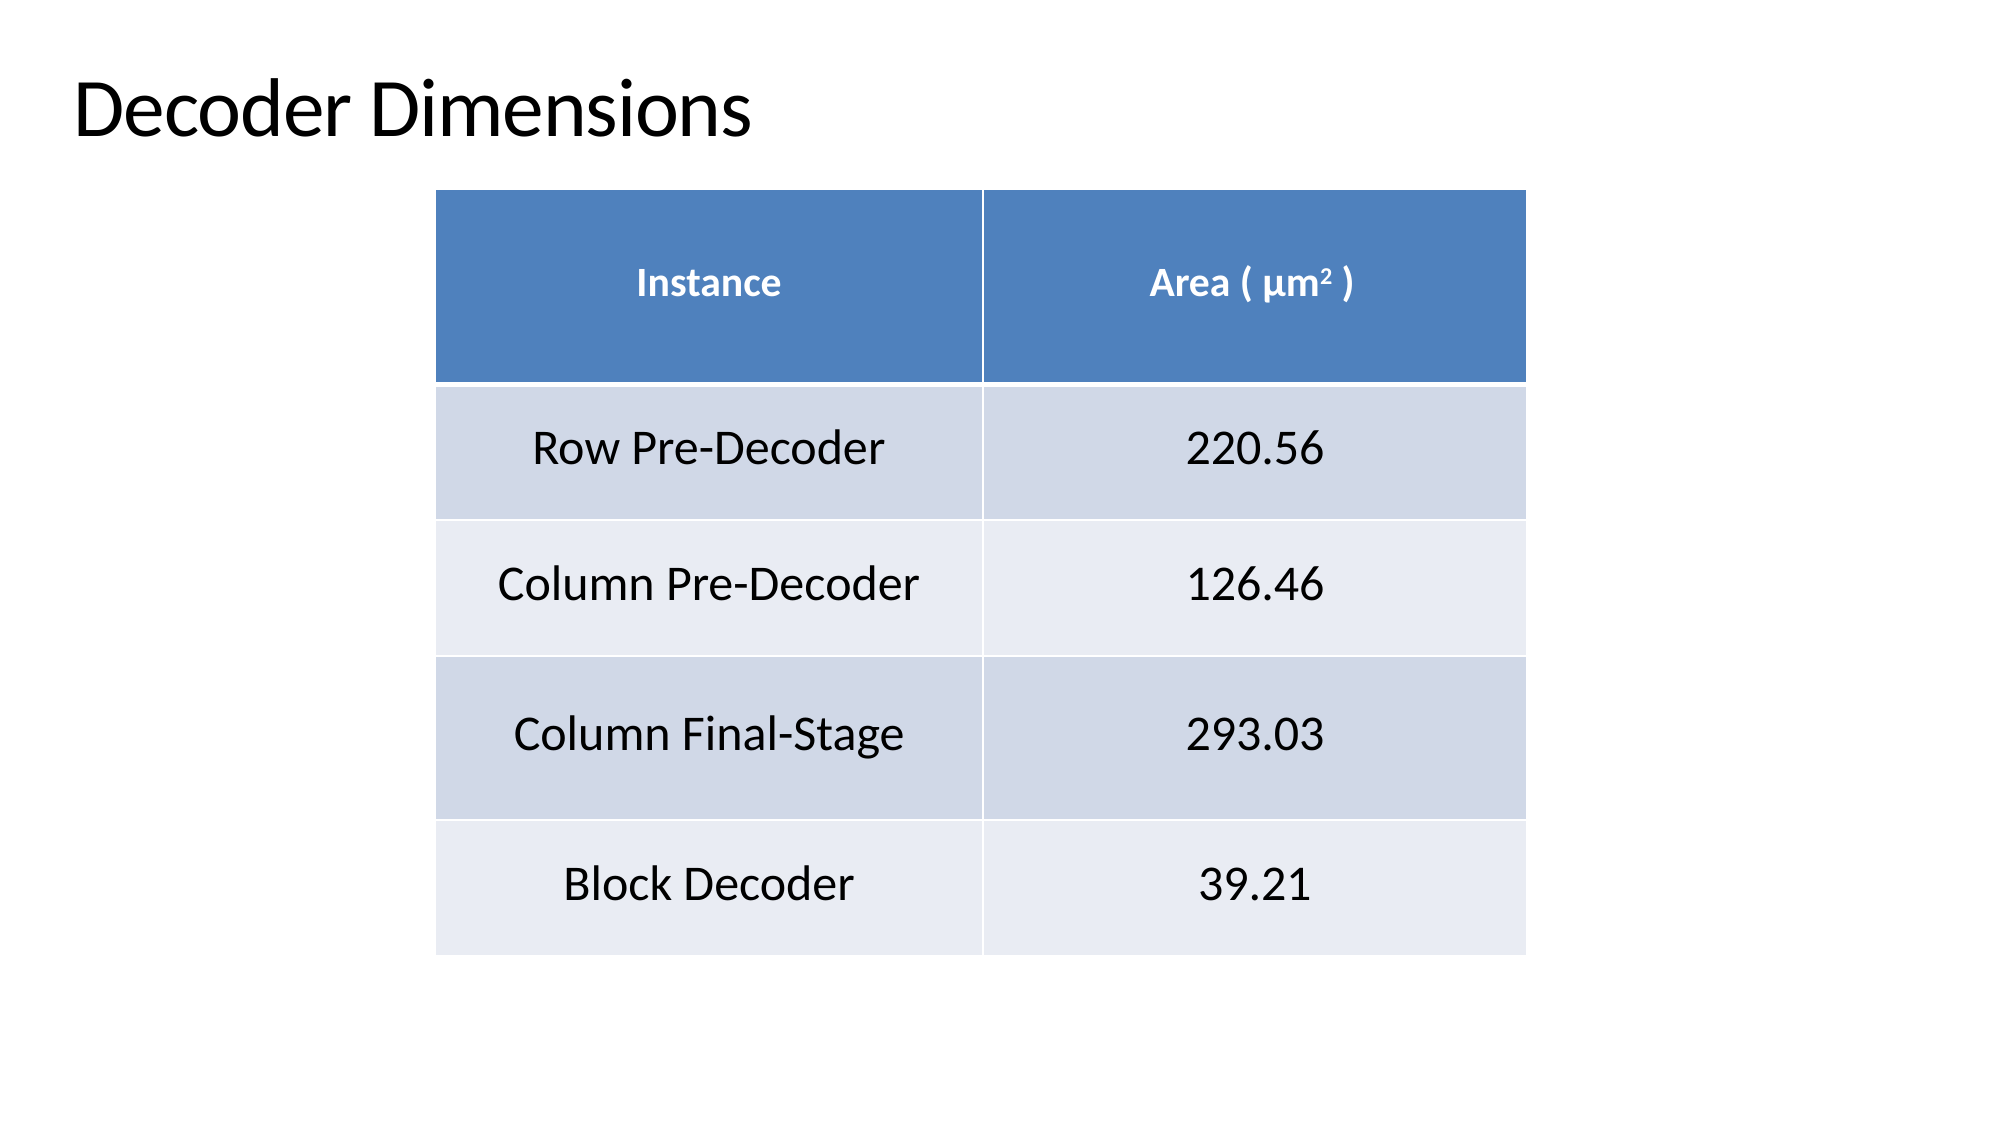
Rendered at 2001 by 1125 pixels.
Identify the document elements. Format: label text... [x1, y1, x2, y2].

table_cell Column Pre-Decoder [436, 521, 982, 655]
table_cell Block Decoder [436, 821, 982, 955]
table_cell Row Pre-Decoder [436, 387, 982, 519]
table_cell 220.56 [984, 387, 1526, 519]
text_box Decoder Dimensions [53, 3, 1063, 193]
table_cell 39.21 [984, 821, 1526, 955]
table_header Instance [436, 190, 982, 382]
table_cell 126.46 [984, 521, 1526, 655]
table_cell 293.03 [984, 657, 1526, 819]
table_cell Column Final-Stage [436, 657, 982, 819]
table_header Area ( µm2 ) [984, 190, 1526, 382]
